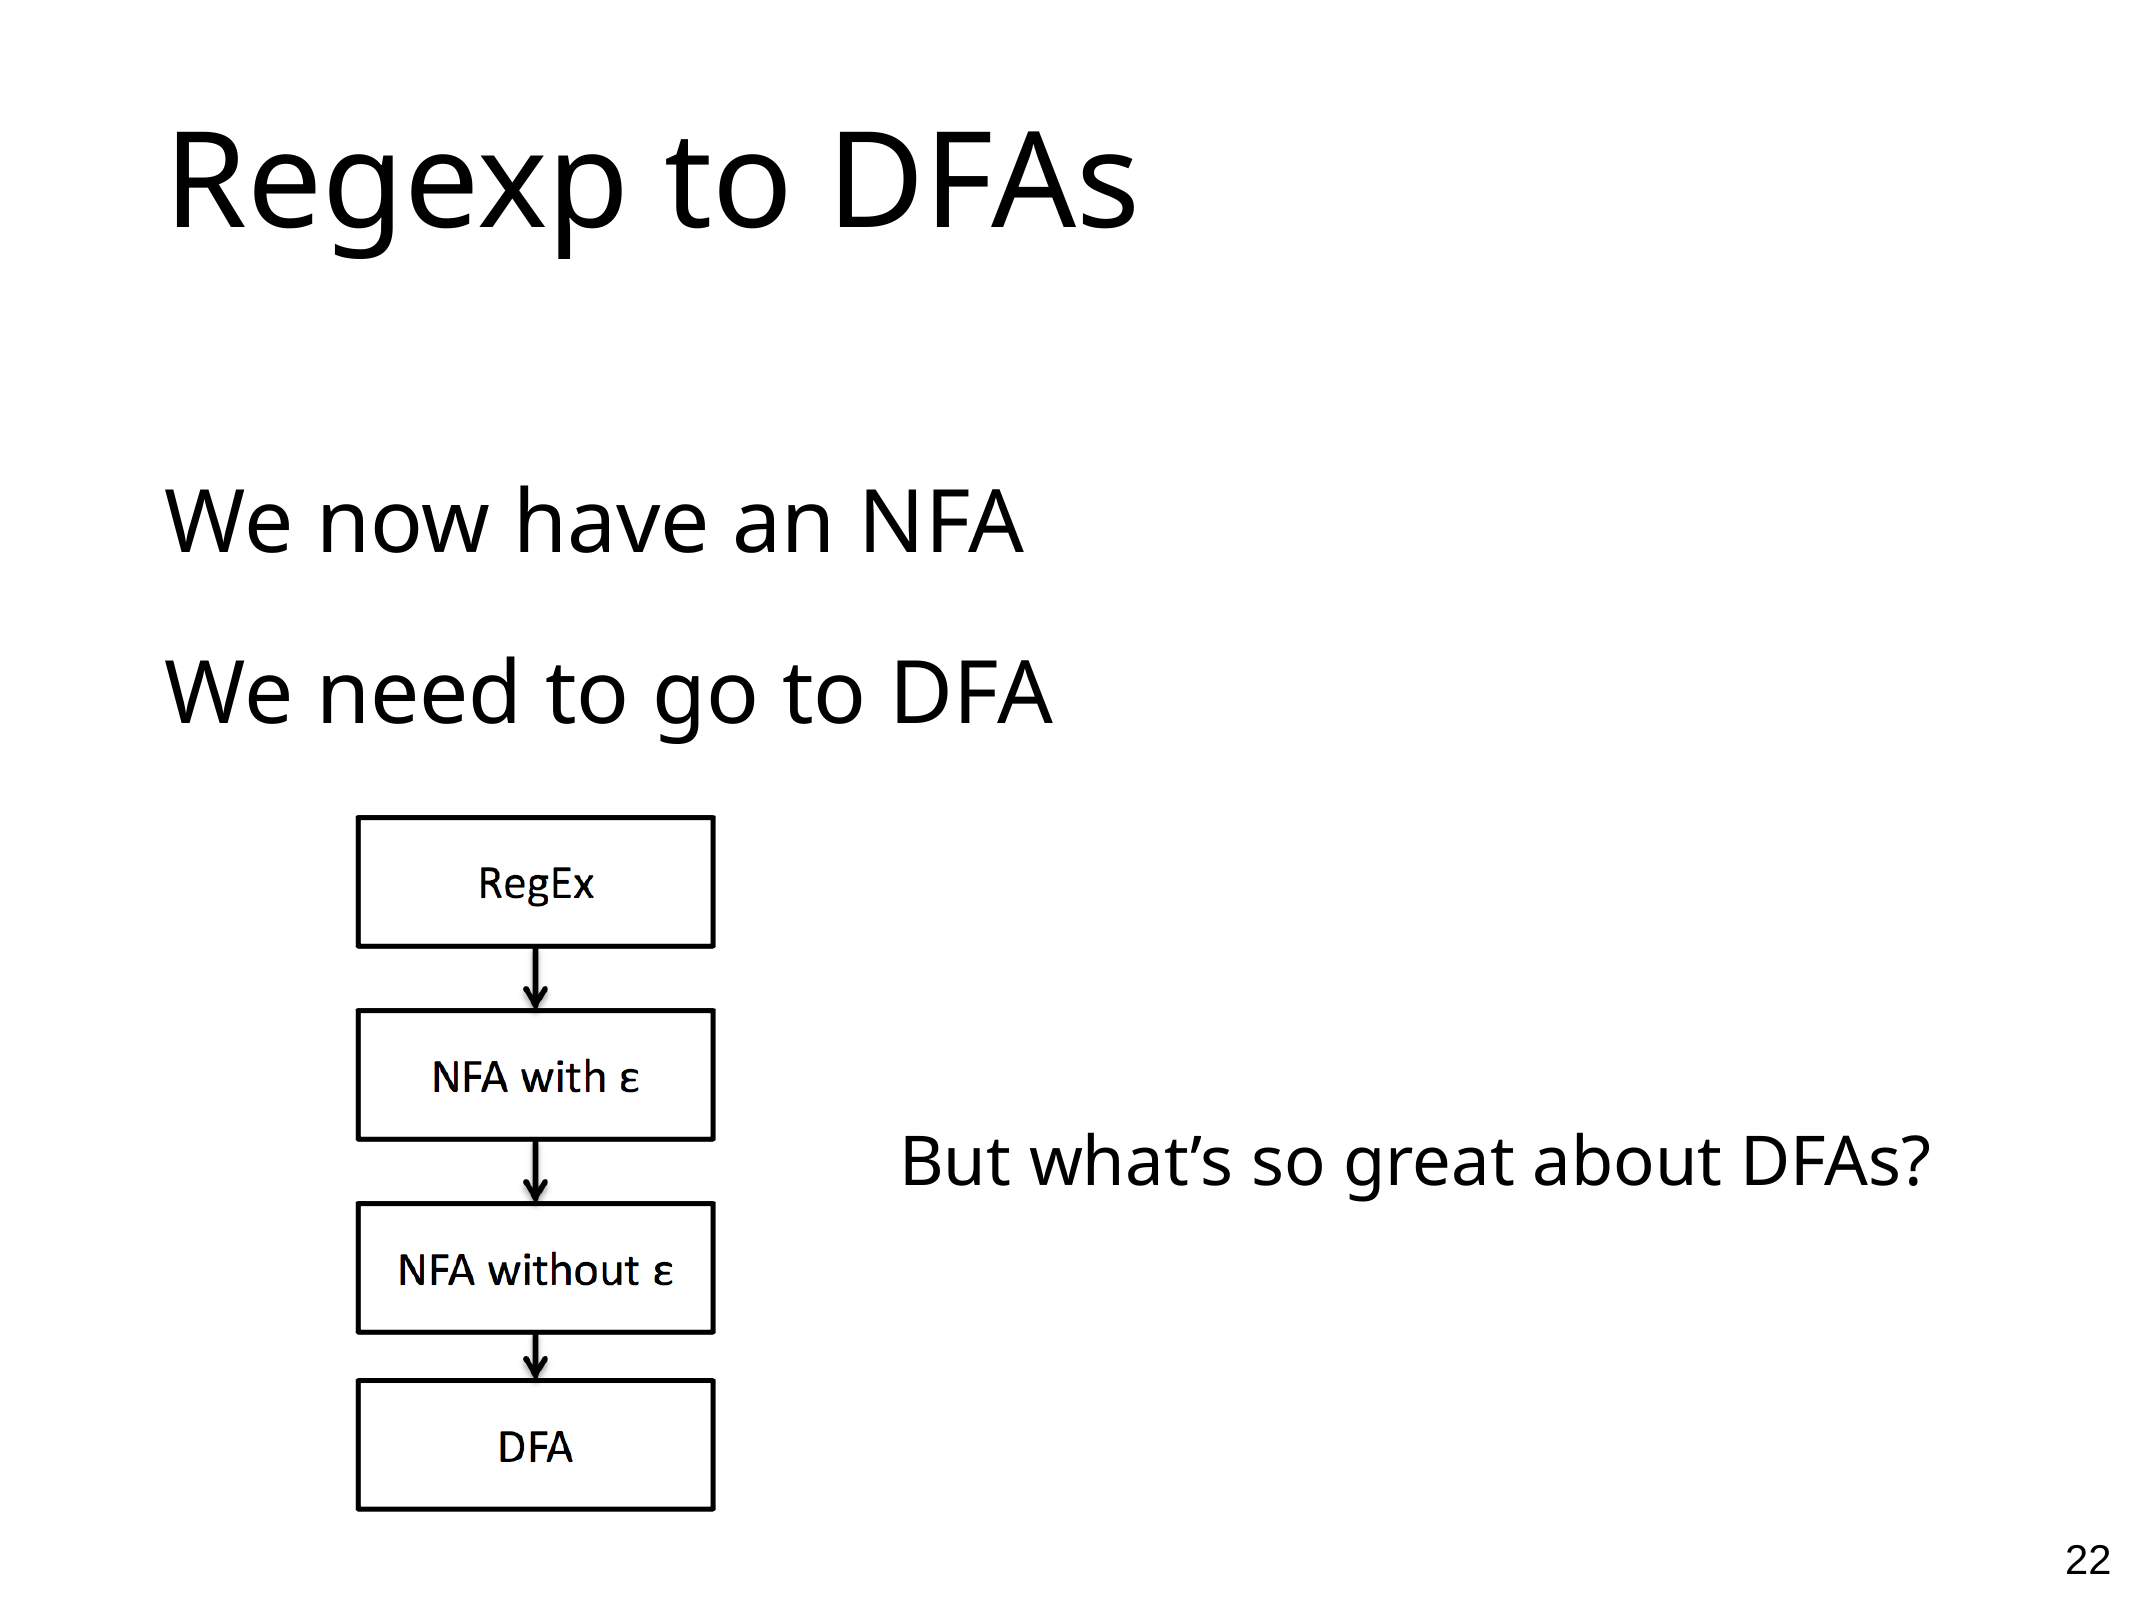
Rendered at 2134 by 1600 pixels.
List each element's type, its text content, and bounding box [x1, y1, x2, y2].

slide_number 22 [2055, 1524, 2122, 1593]
picture [333, 790, 745, 1525]
list We now have an NFA We need to go to DFA [155, 427, 1978, 798]
title Regexp to DFAs [155, 0, 1978, 352]
text_box But what’s so great about DFAs? [890, 1107, 1941, 1207]
